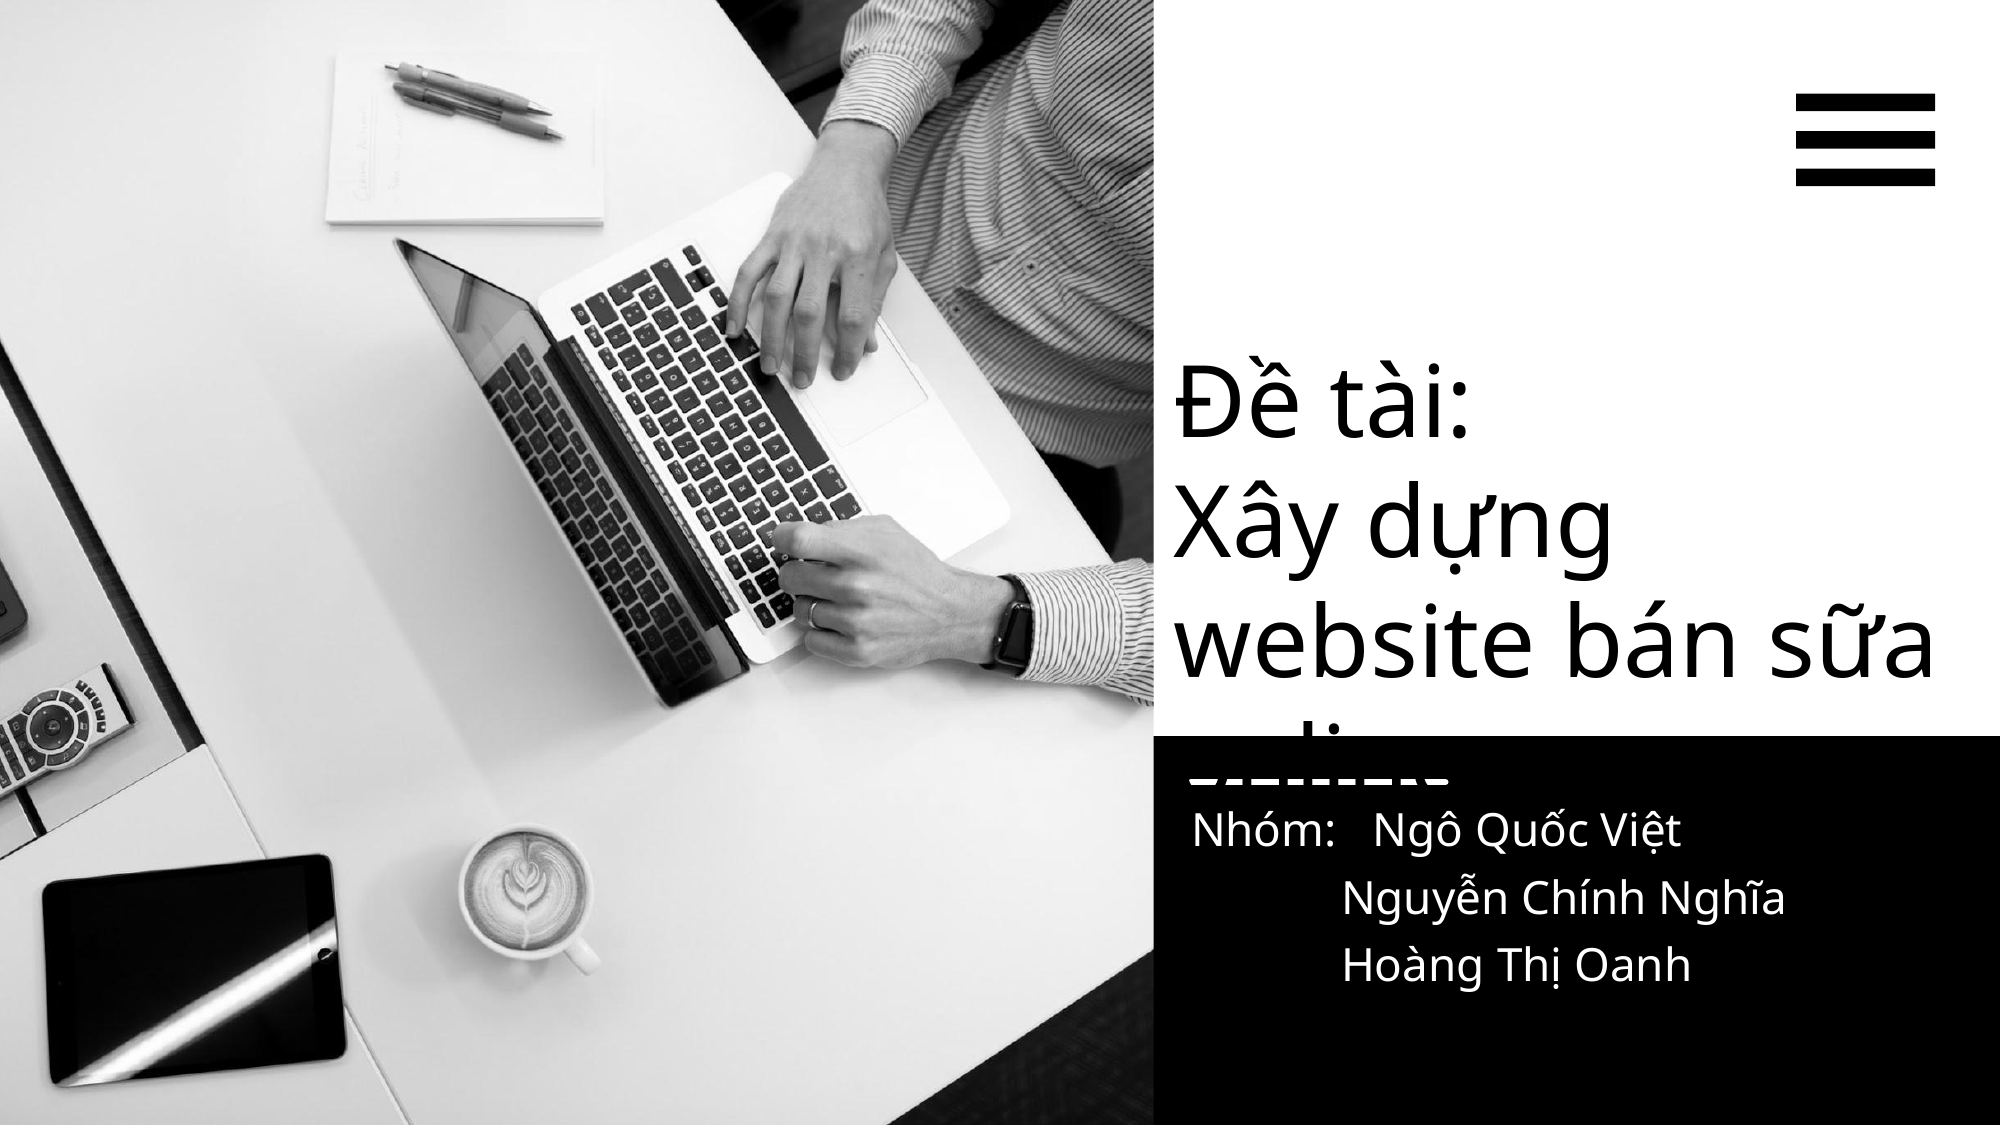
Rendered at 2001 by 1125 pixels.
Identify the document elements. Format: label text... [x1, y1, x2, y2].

picture [0, 0, 1154, 1125]
title Đề tài: Xây dựng website bán sữa online [1158, 317, 1981, 650]
subtitle Nhóm: Ngô Quốc Việt Nguyễn Chính Nghĩa Hoàng Thị Oanh [1171, 780, 2000, 1091]
text_box [1728, 0, 2000, 272]
